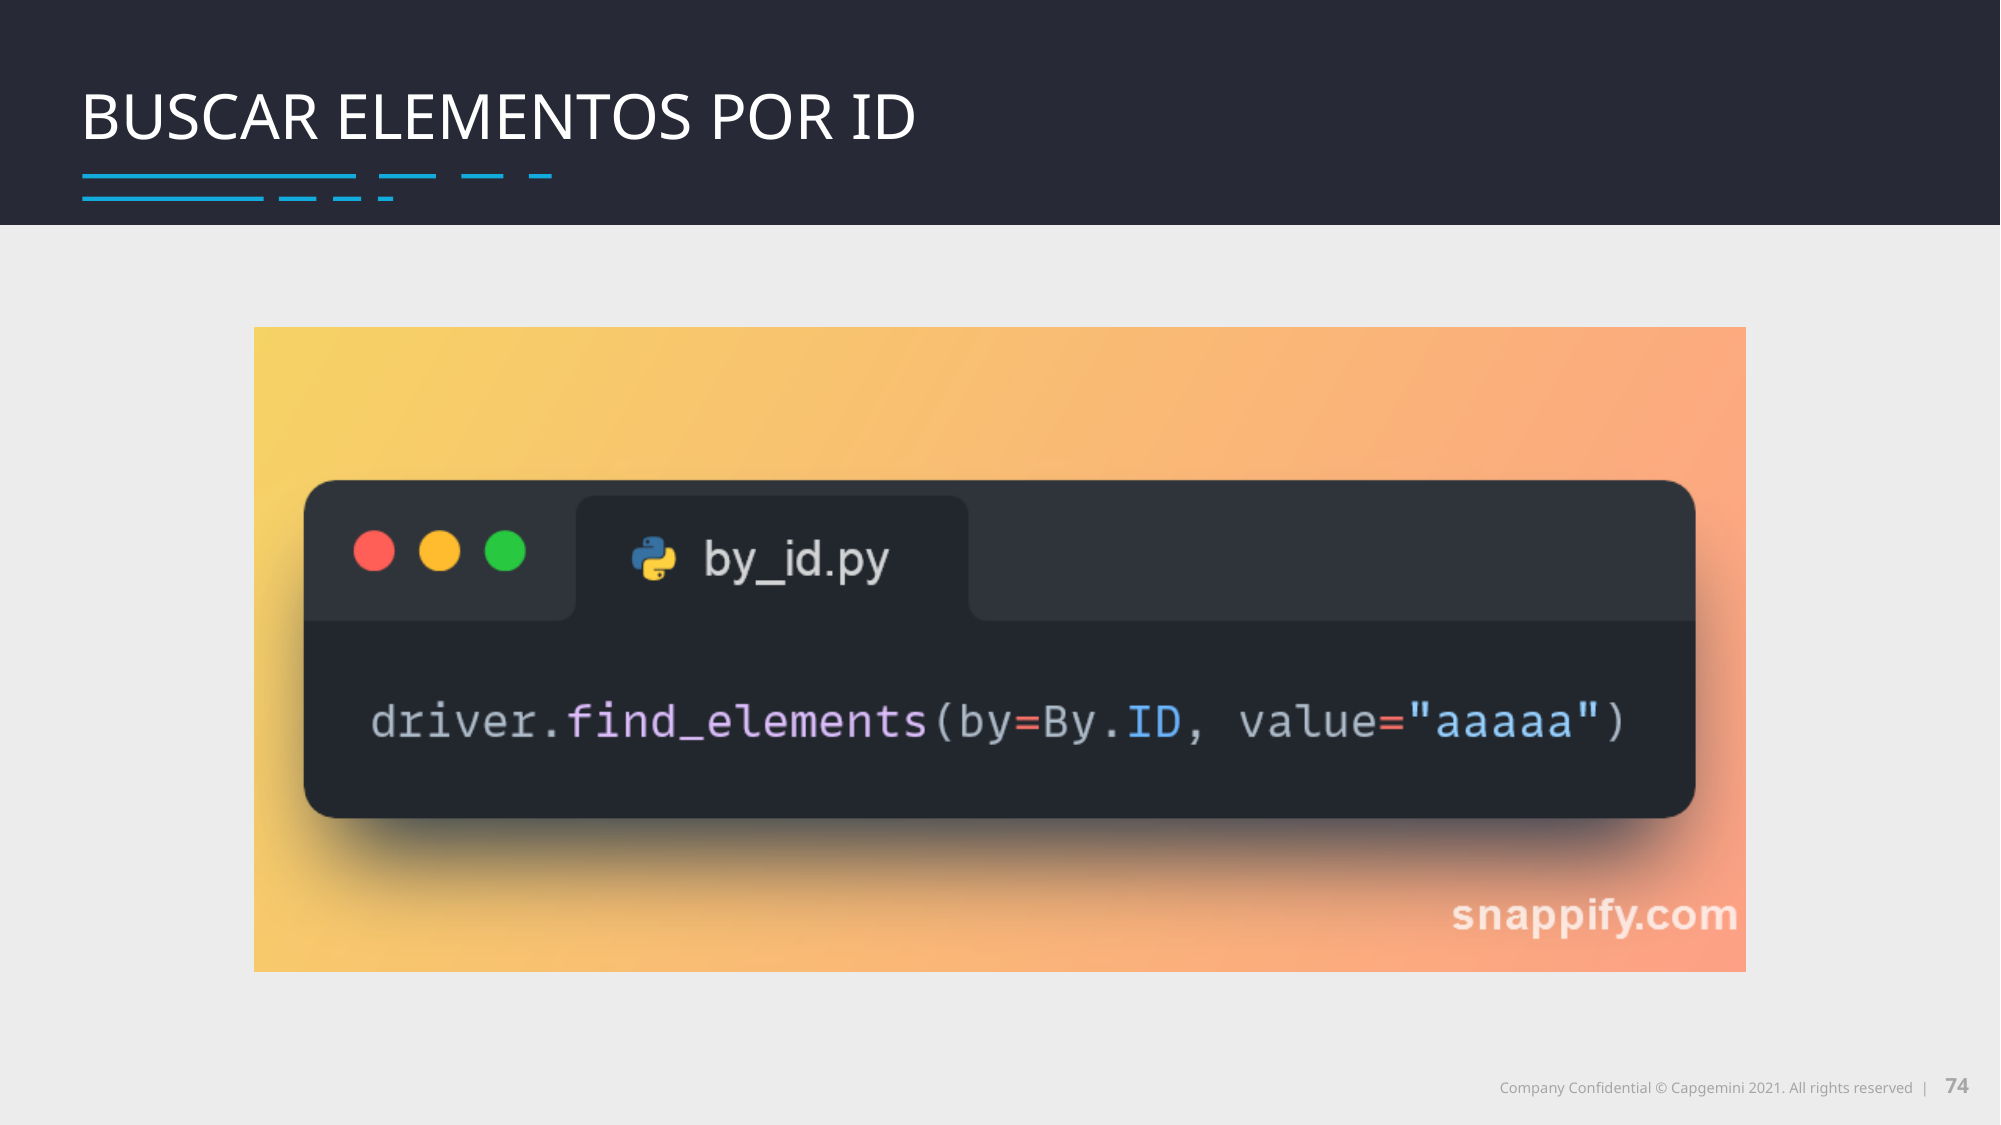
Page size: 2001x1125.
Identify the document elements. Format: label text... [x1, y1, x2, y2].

text_box [0, 0, 2000, 225]
text_box Buscar elementos por id [80, 76, 1749, 257]
picture [254, 327, 1746, 972]
text_box 74 [1903, 1072, 2000, 1101]
